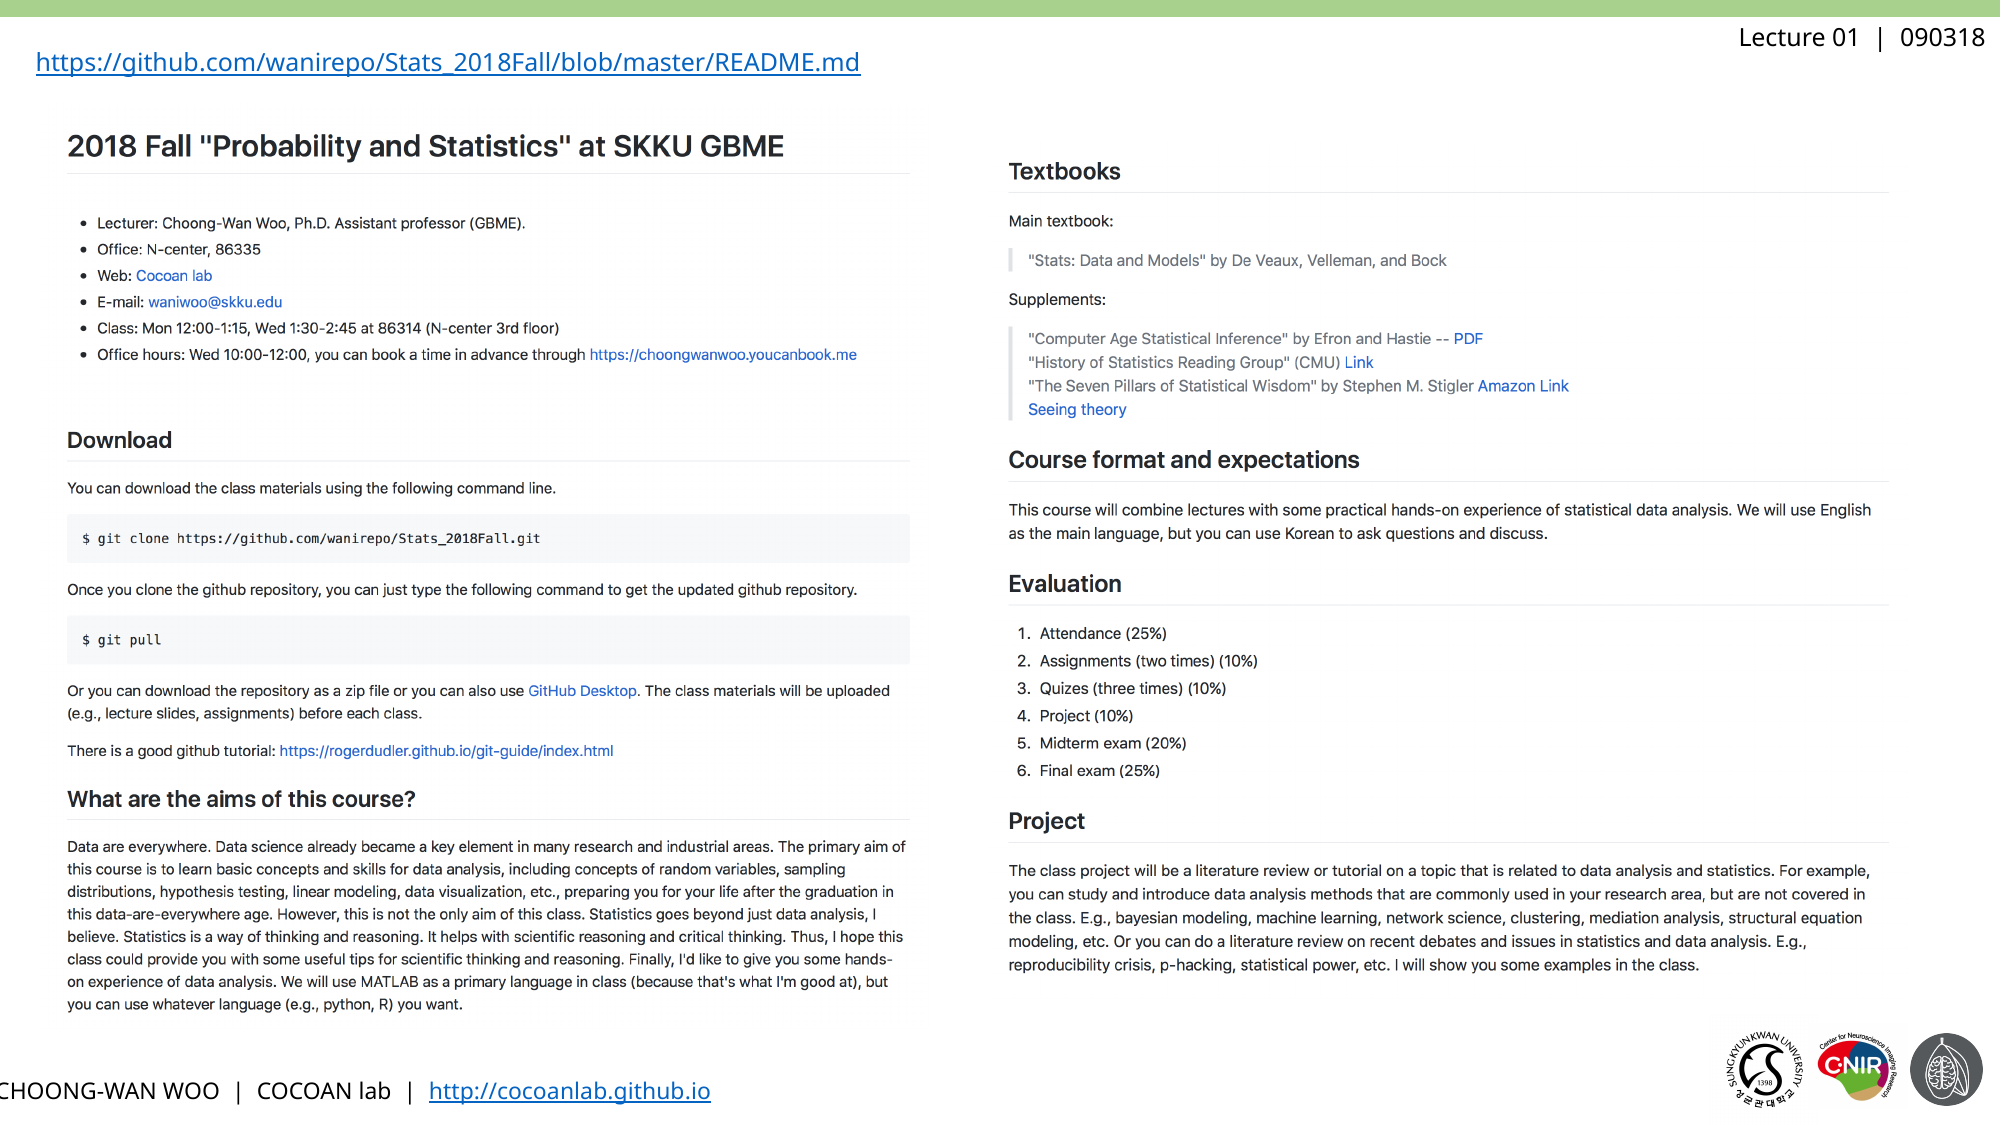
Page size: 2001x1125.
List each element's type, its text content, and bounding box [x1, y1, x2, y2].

text_box Lecture 01 | 090318 [1623, 13, 2000, 59]
picture [41, 102, 929, 1029]
text_box CHOONG-WAN WOO | COCOAN lab | http://cocoanlab.github.io [0, 1069, 727, 1116]
text_box https://github.com/wanirepo/Stats_2018Fall/blob/master/README.md [20, 39, 1021, 119]
picture [989, 141, 1908, 999]
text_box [1709, 1014, 1983, 1125]
text_box [0, 0, 2000, 18]
